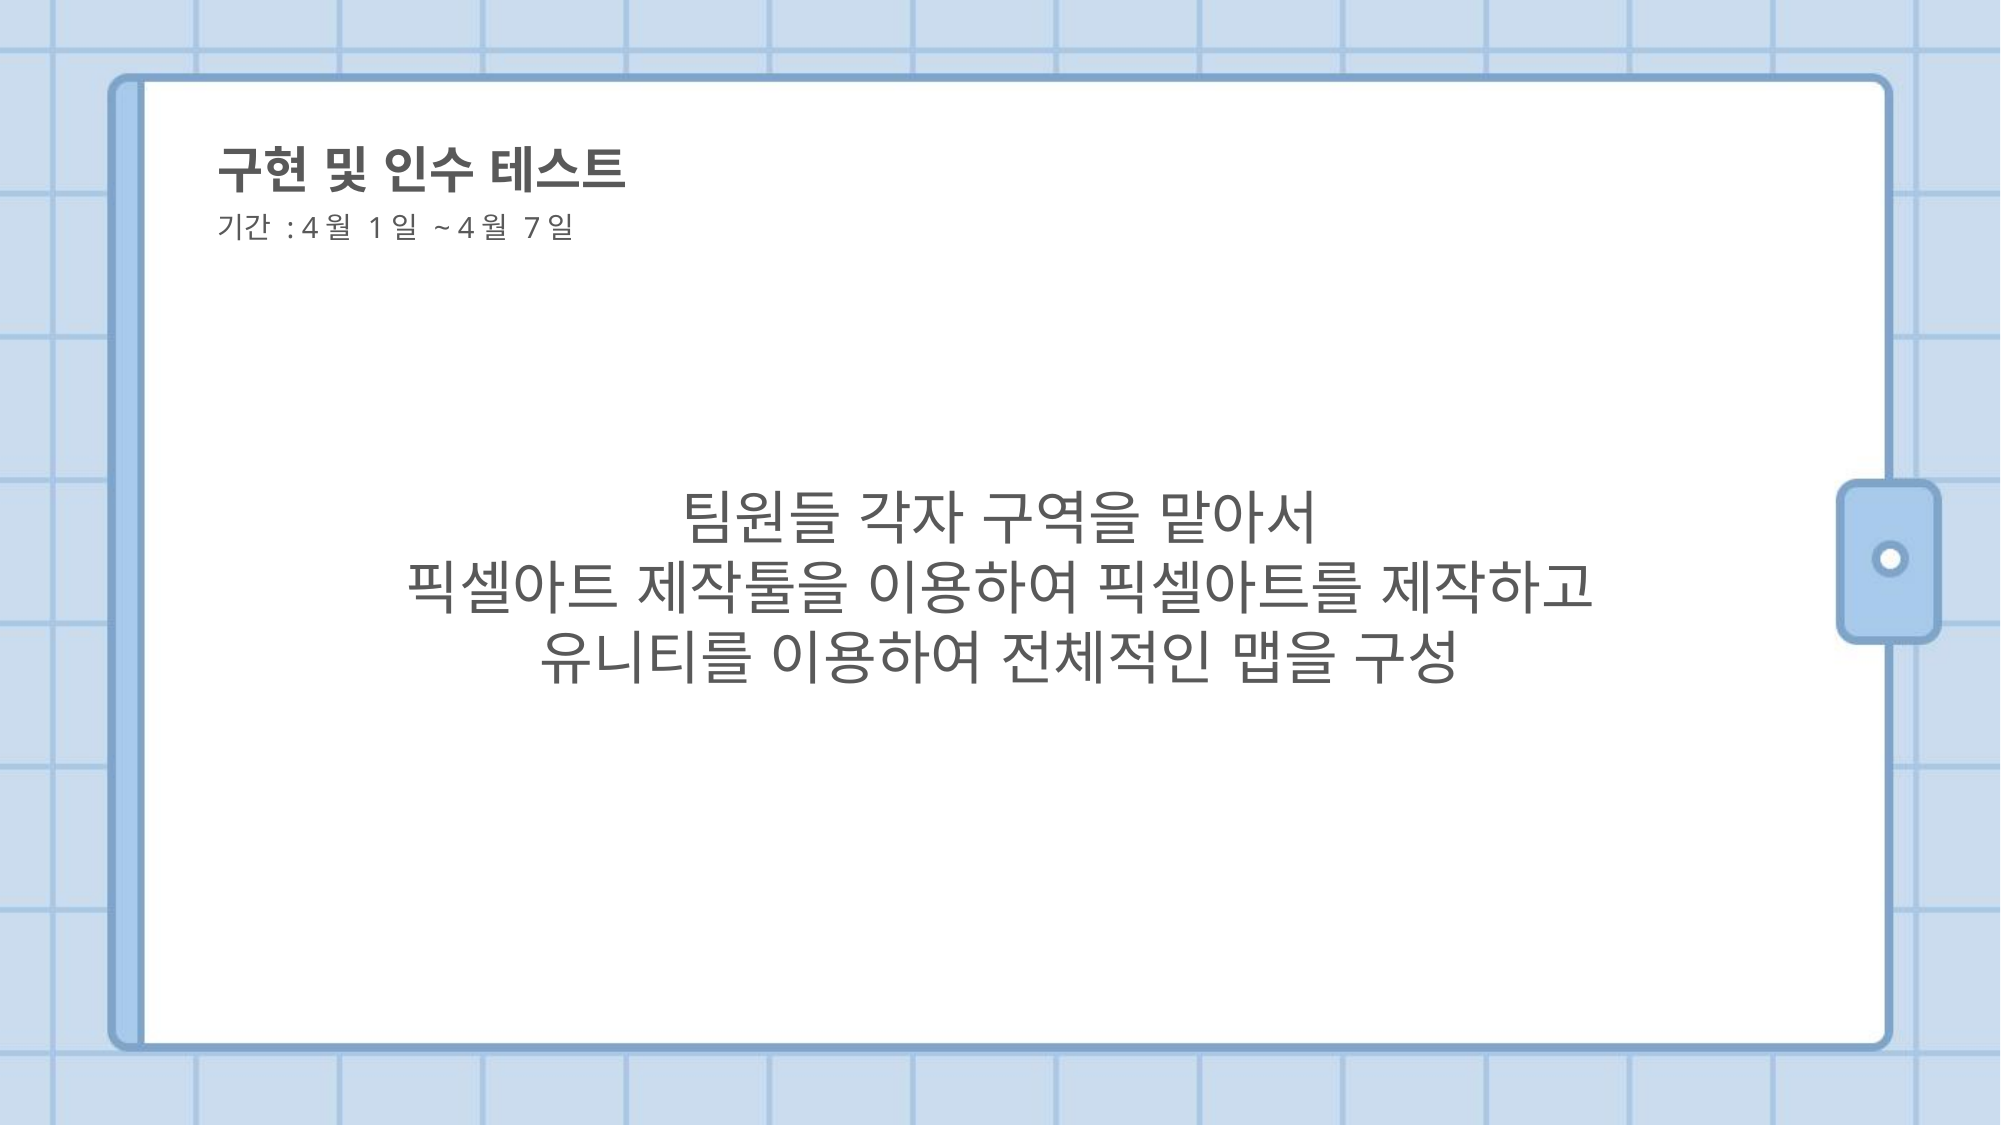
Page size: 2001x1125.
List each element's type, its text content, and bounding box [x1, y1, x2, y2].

text_box 팀원들 각자 구역을 맡아서 픽셀아트 제작툴을 이용하여 픽셀아트를 제작하고 유니티를 이용하여 전체적인 맵을 구성 [0, 473, 2000, 699]
picture [0, 0, 2001, 1125]
text_box 기간 : 4월 1일 ~ 4월 7일 [202, 201, 786, 252]
text_box 구현 및 인수 테스트 [202, 130, 832, 206]
